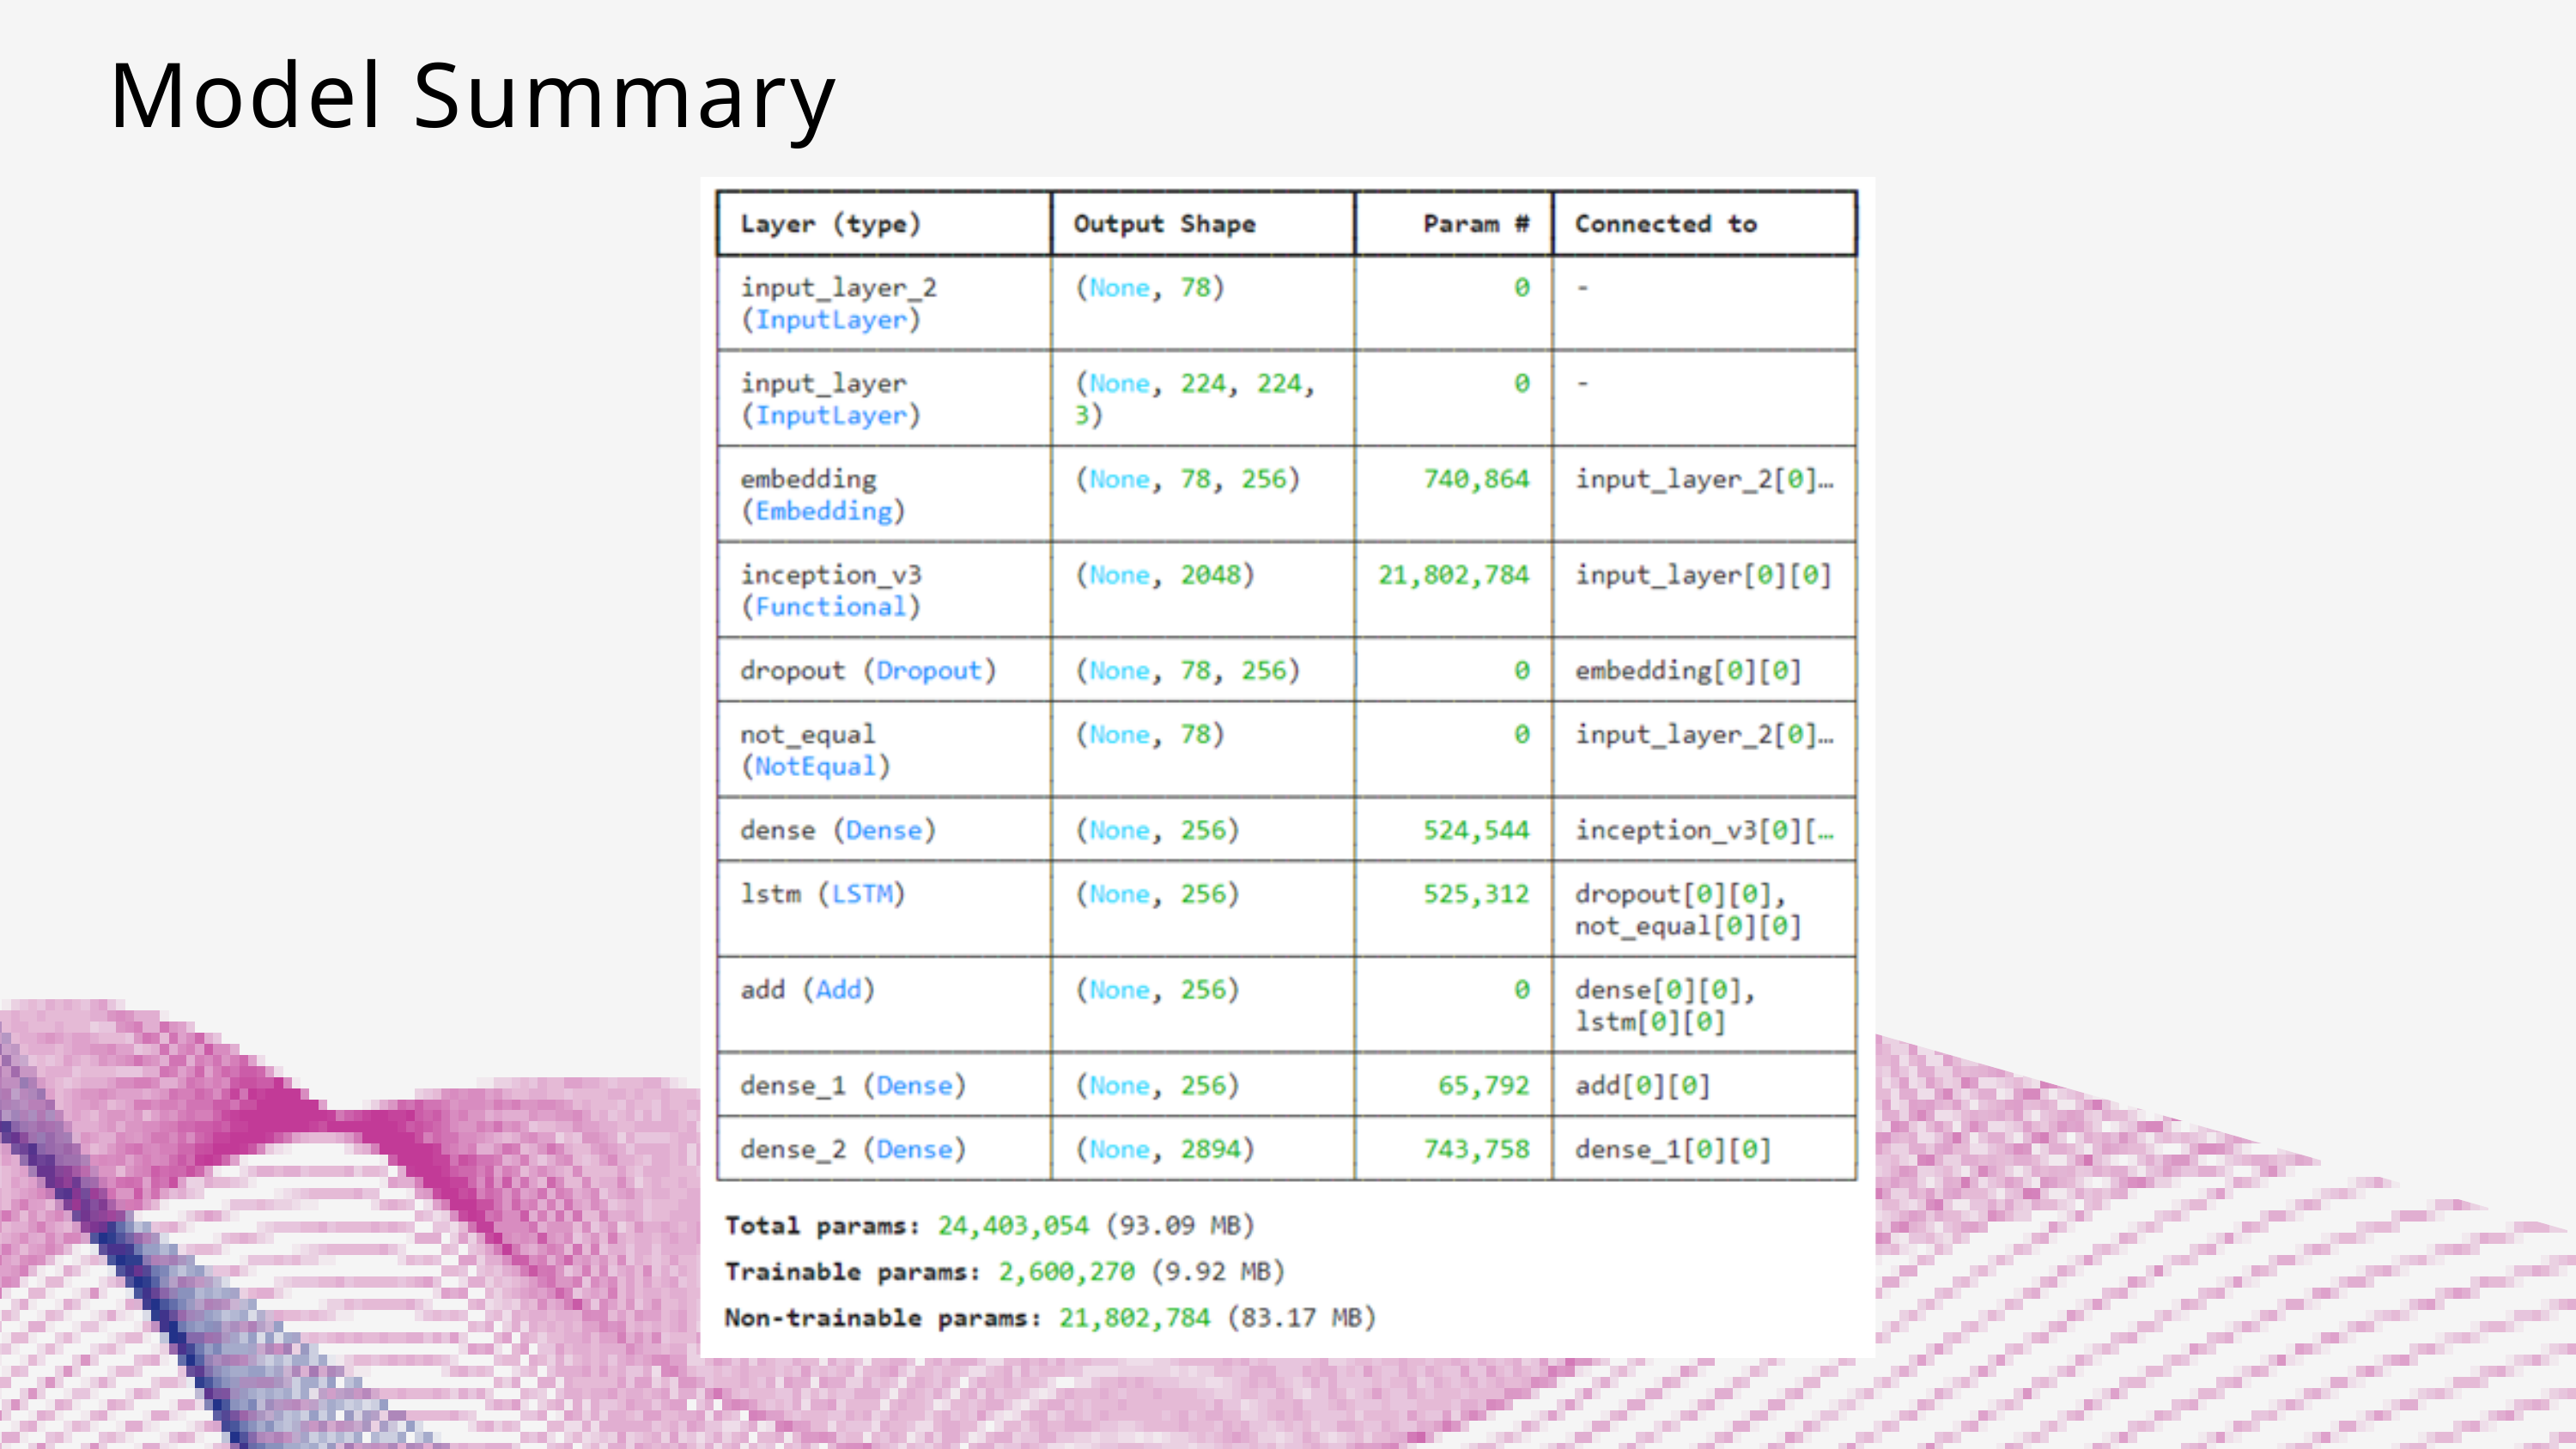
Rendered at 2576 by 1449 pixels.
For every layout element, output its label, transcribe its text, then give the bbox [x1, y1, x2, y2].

text_box Model Summary [106, 36, 1137, 145]
text_box [0, 501, 2576, 1449]
text_box [700, 177, 1876, 1358]
